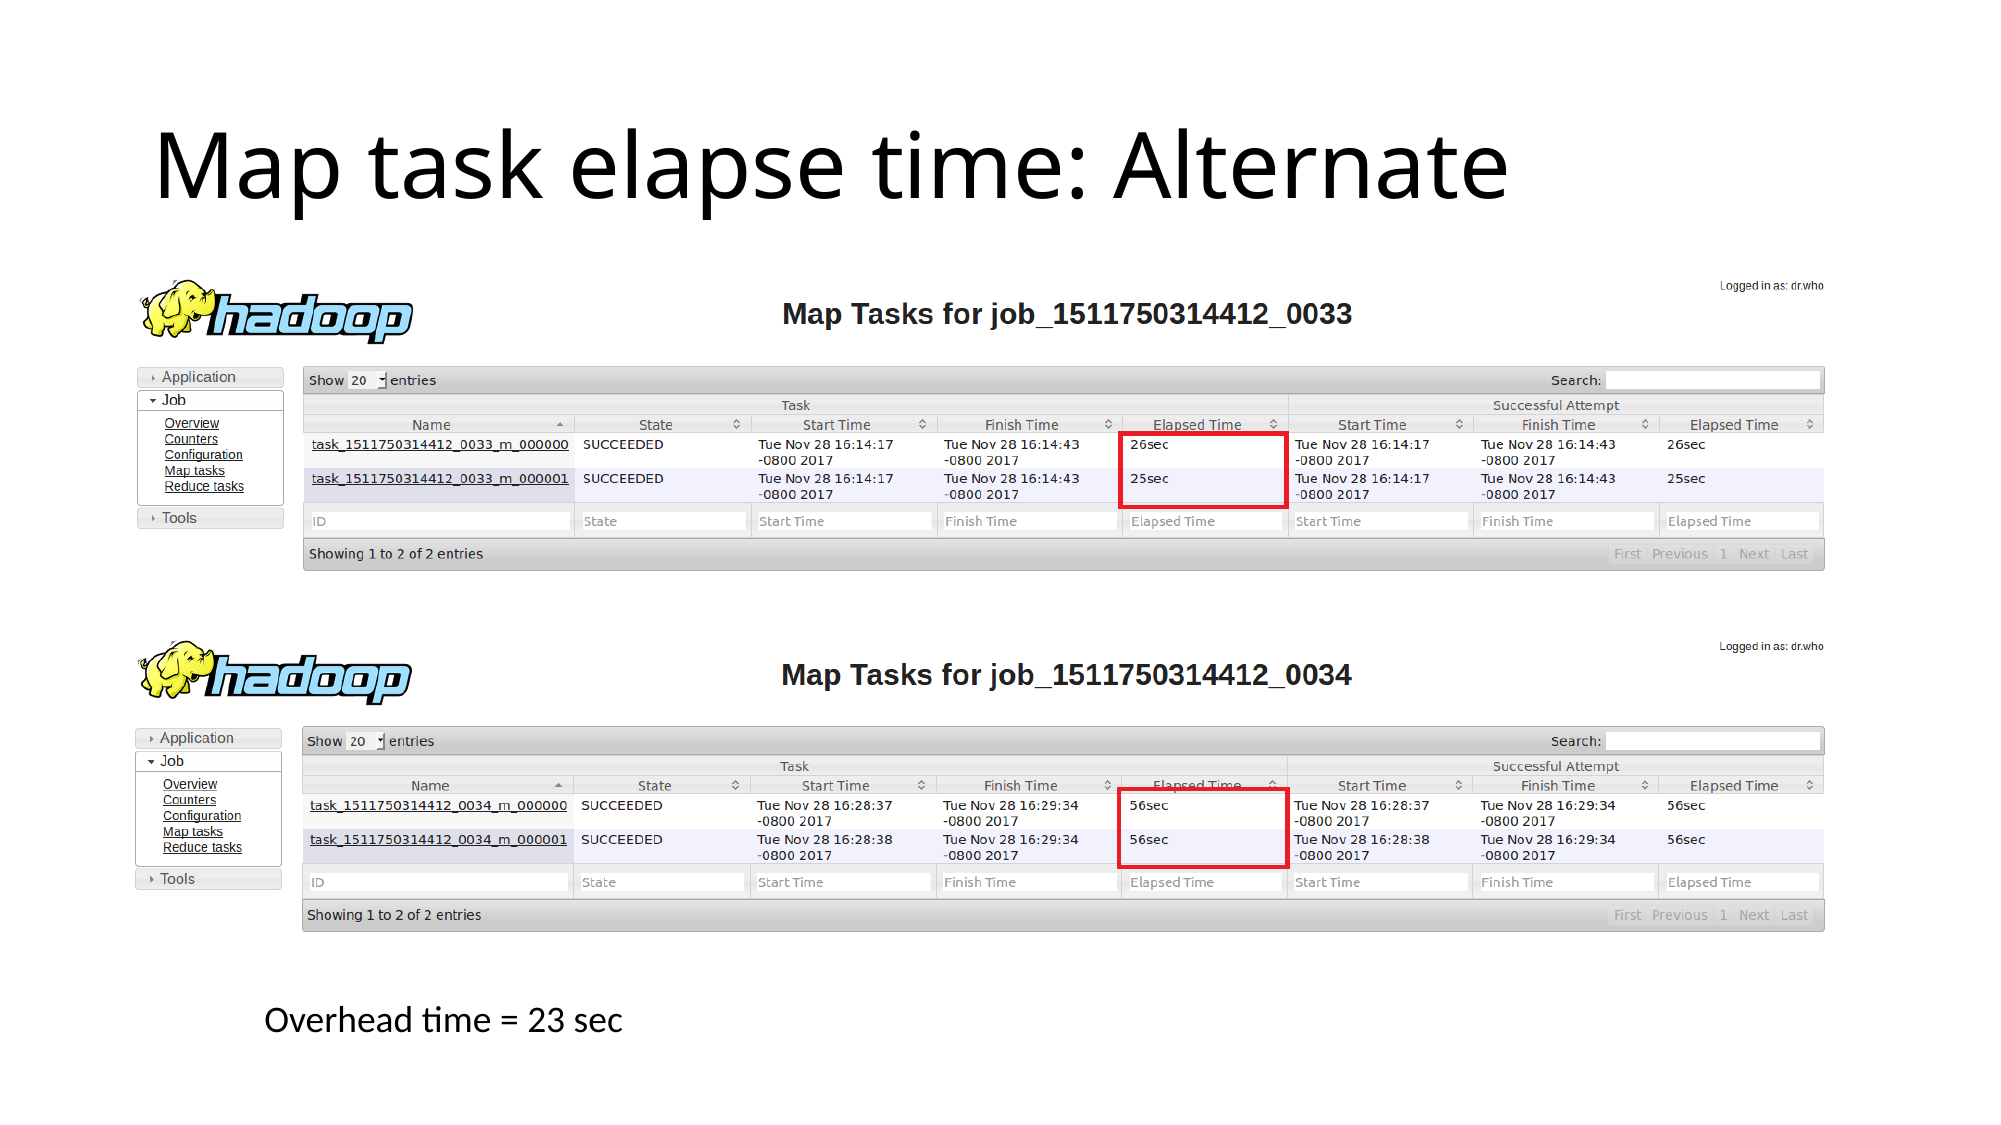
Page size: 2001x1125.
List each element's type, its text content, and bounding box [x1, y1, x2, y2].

picture [127, 277, 1833, 584]
title Map task elapse time: Alternate [137, 59, 1863, 278]
text_box Overhead time = 23 sec [249, 987, 639, 1048]
picture [127, 634, 1833, 947]
